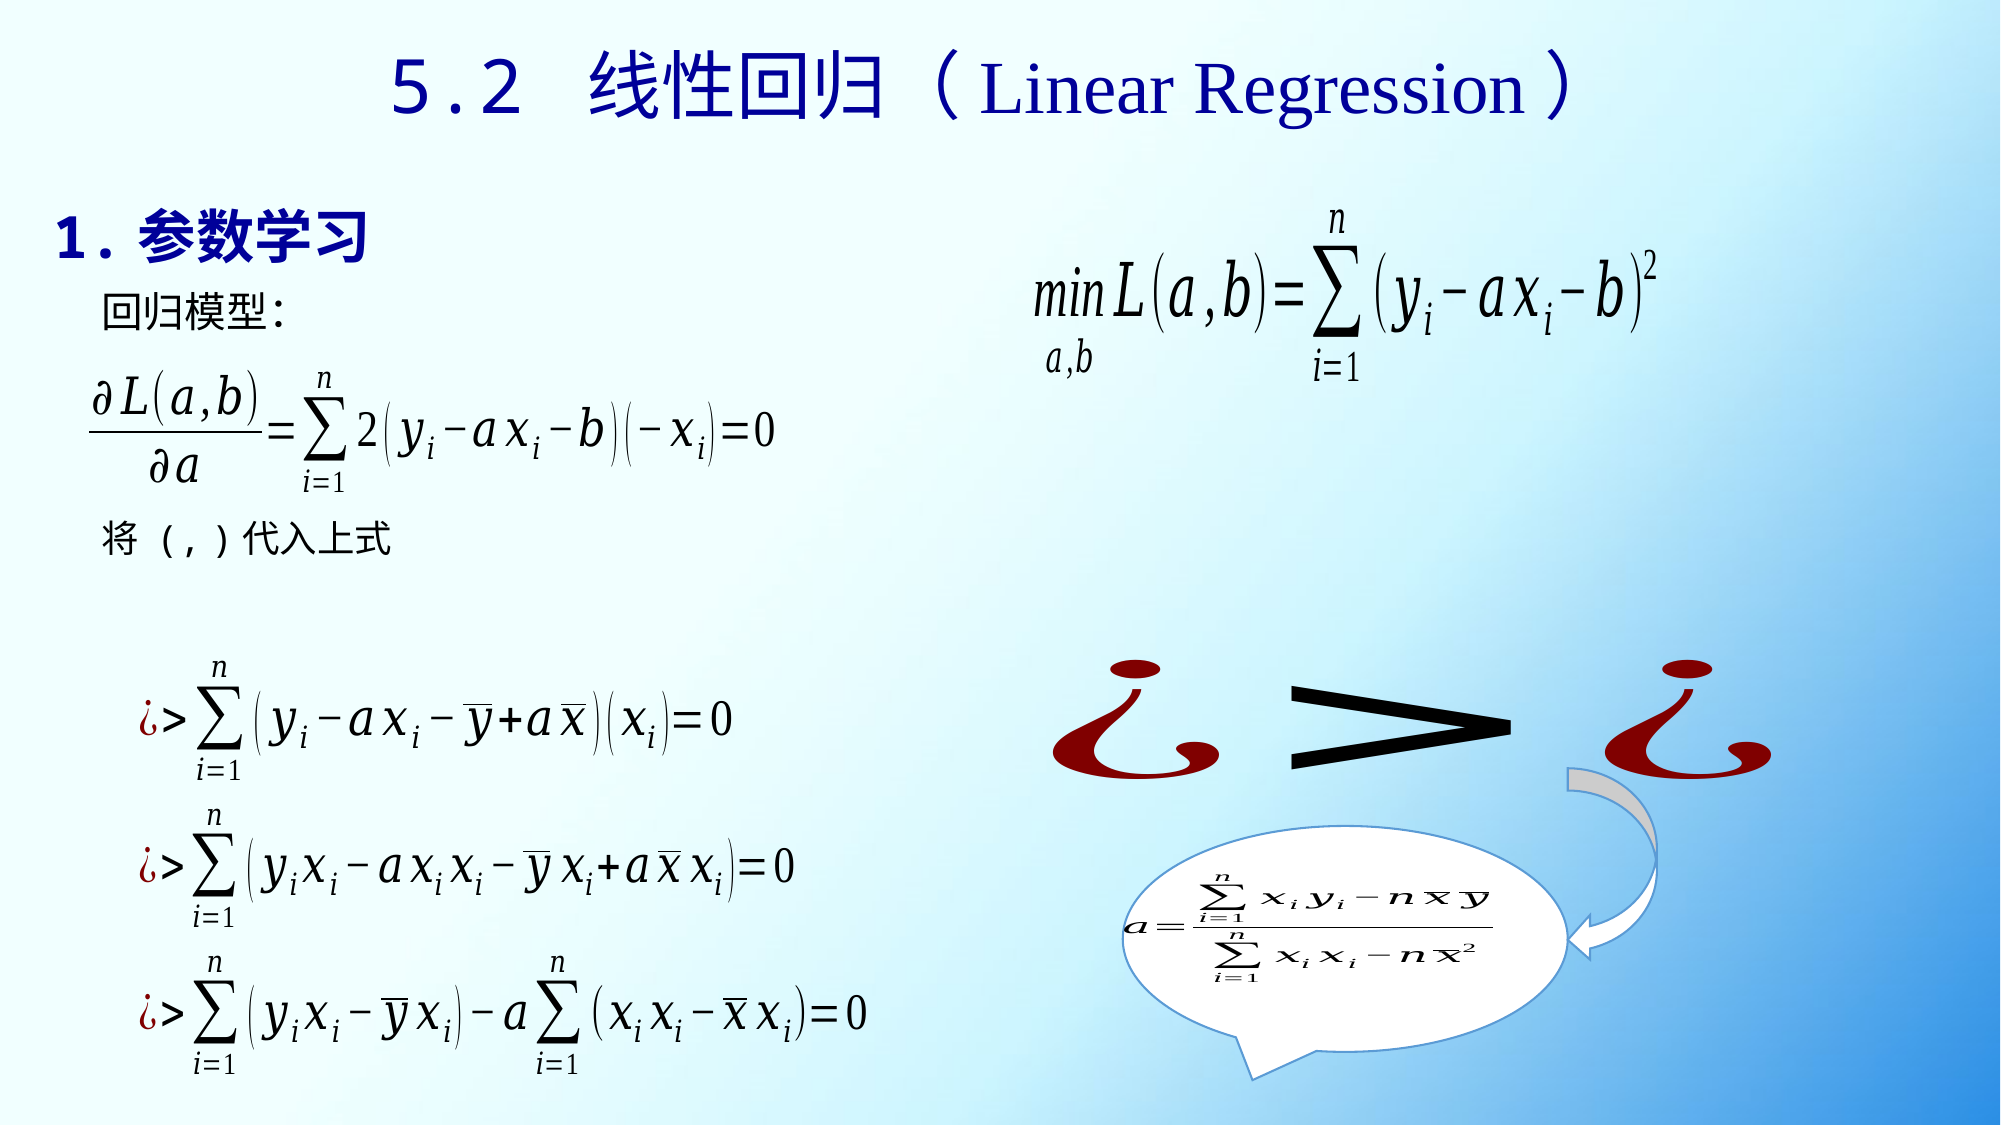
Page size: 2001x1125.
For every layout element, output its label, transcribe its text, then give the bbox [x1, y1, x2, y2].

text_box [1122, 825, 1568, 1052]
picture [0, 0, 2001, 1125]
text_box 5.2 线性回归（Linear Regression） [86, 30, 1922, 136]
text_box [1566, 767, 1658, 962]
text_box 1.参数学习 [39, 157, 1938, 278]
